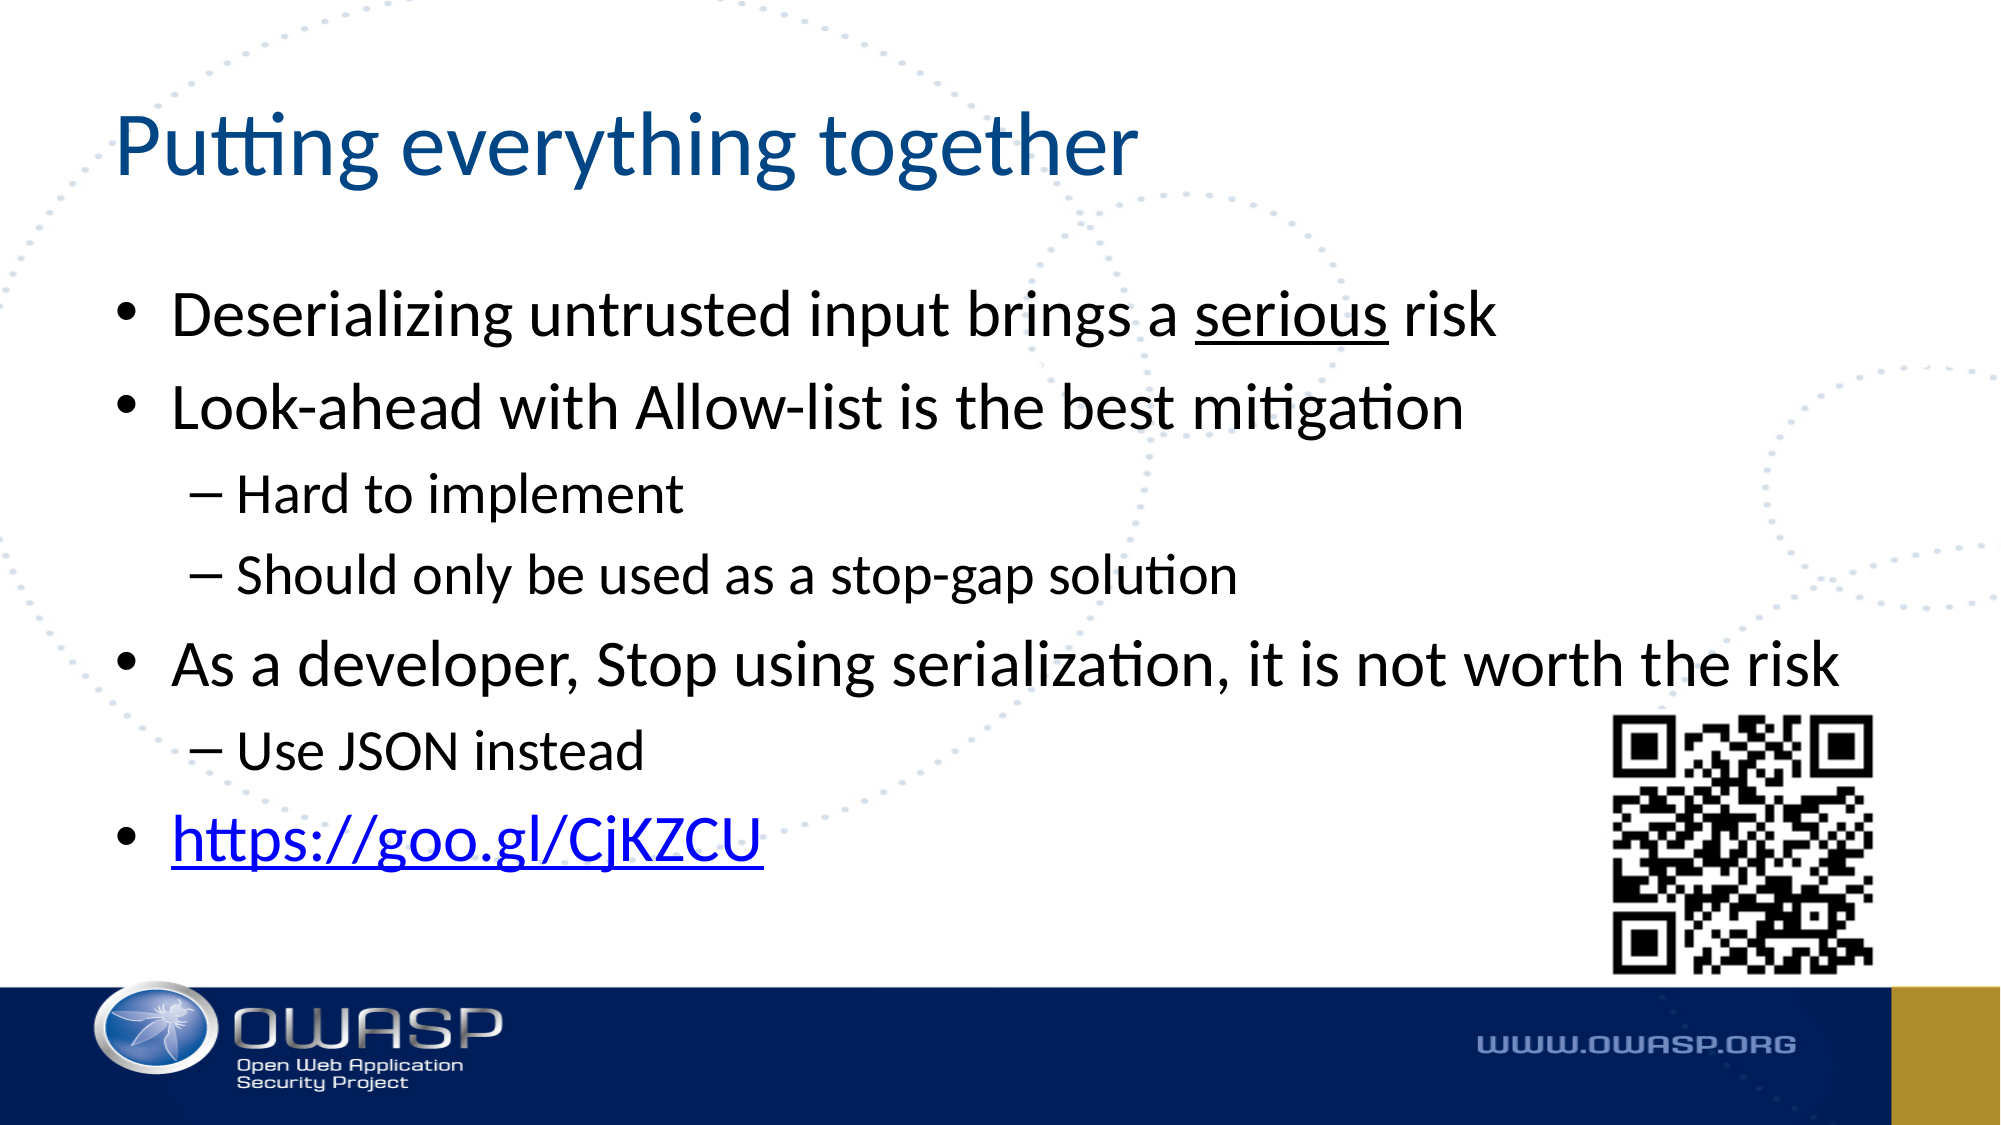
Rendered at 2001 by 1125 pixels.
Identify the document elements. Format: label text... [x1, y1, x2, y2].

title Putting everything together [99, 45, 1900, 233]
list Deserializing untrusted input brings a serious risk Look-ahead with Allow-list is the best mitigation Hard to implement Should only be used as a stop-gap solution As a developer, Stop using serialization, it is not worth the risk Use JSON instead https://goo.gl/CjKZCU [99, 262, 1900, 940]
picture [0, 0, 2001, 1125]
